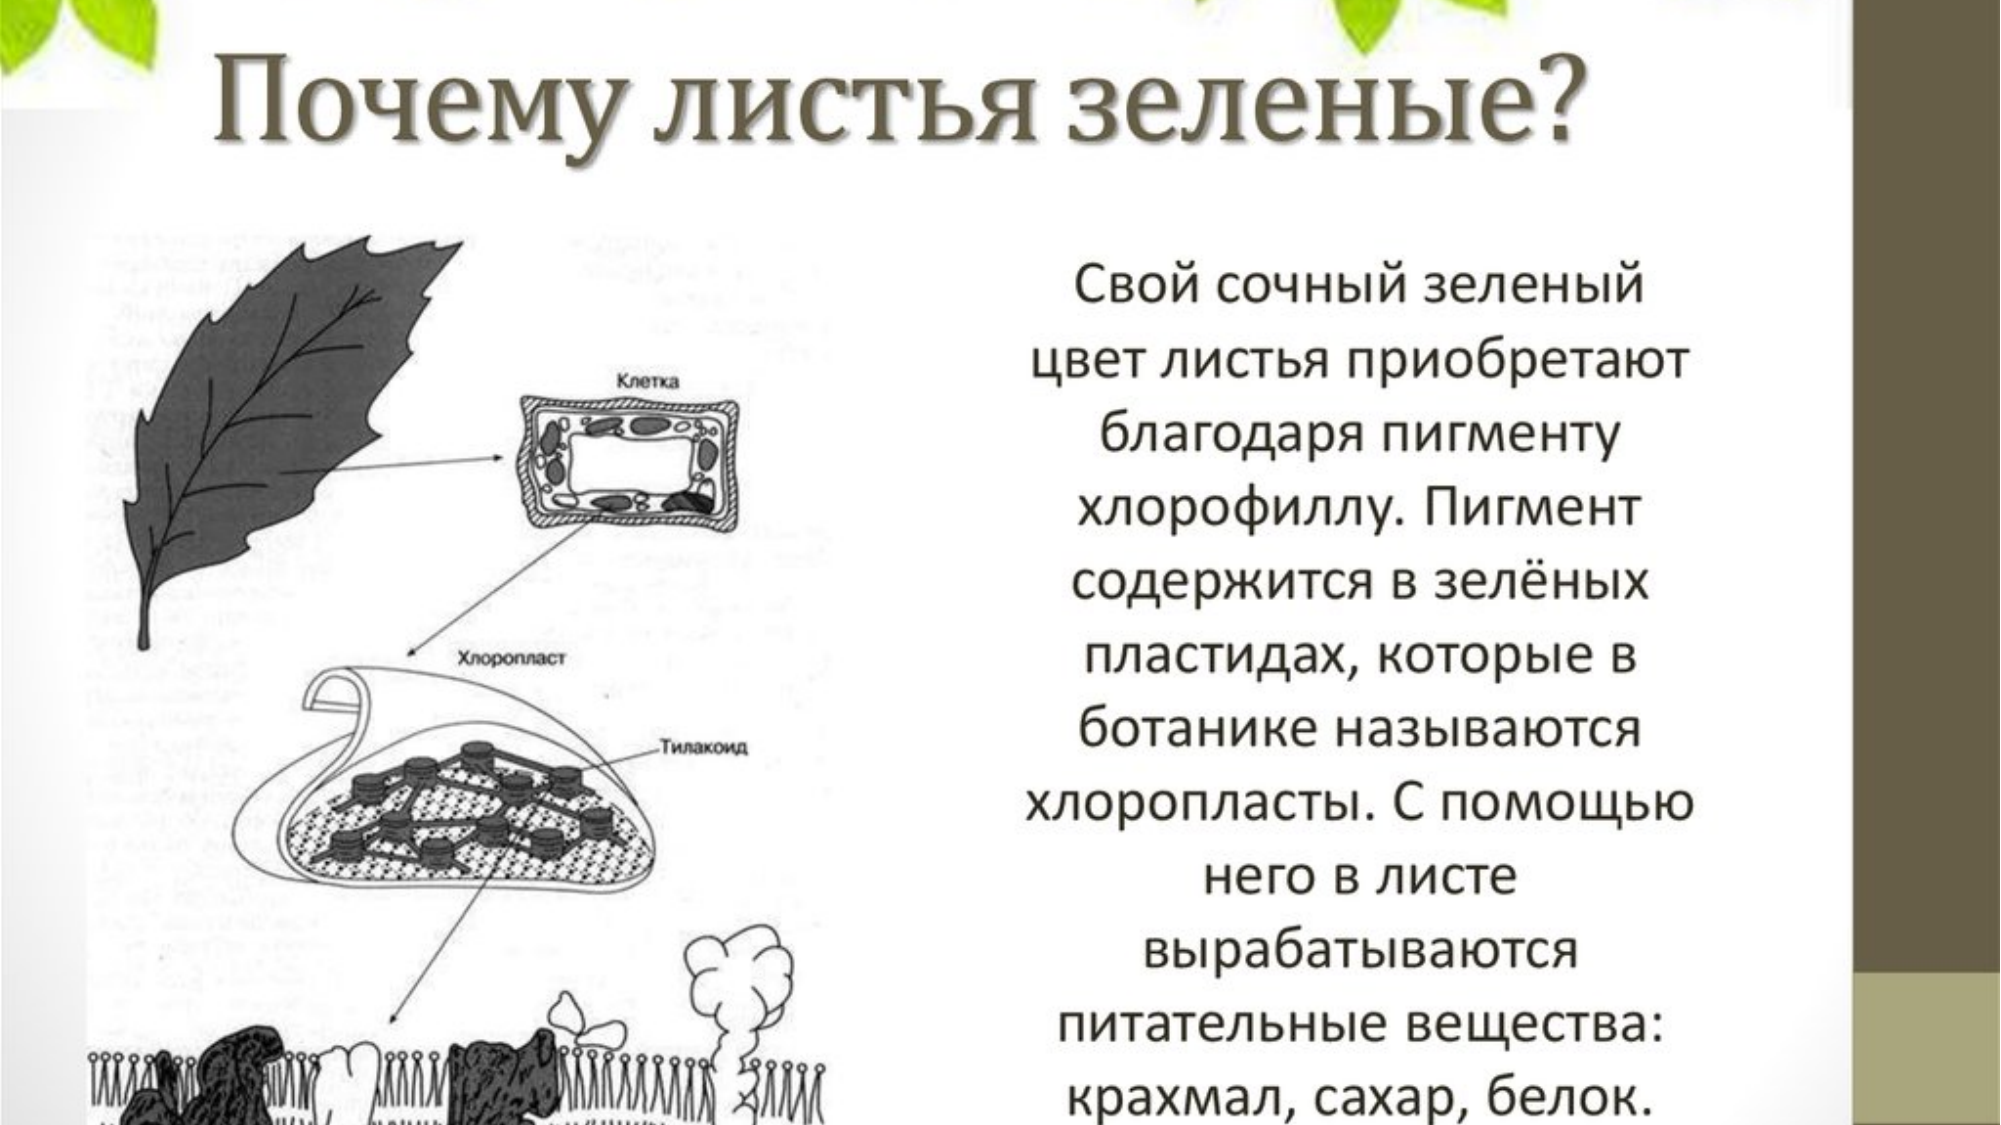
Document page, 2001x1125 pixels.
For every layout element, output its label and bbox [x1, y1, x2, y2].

list [0, 0, 2000, 1125]
